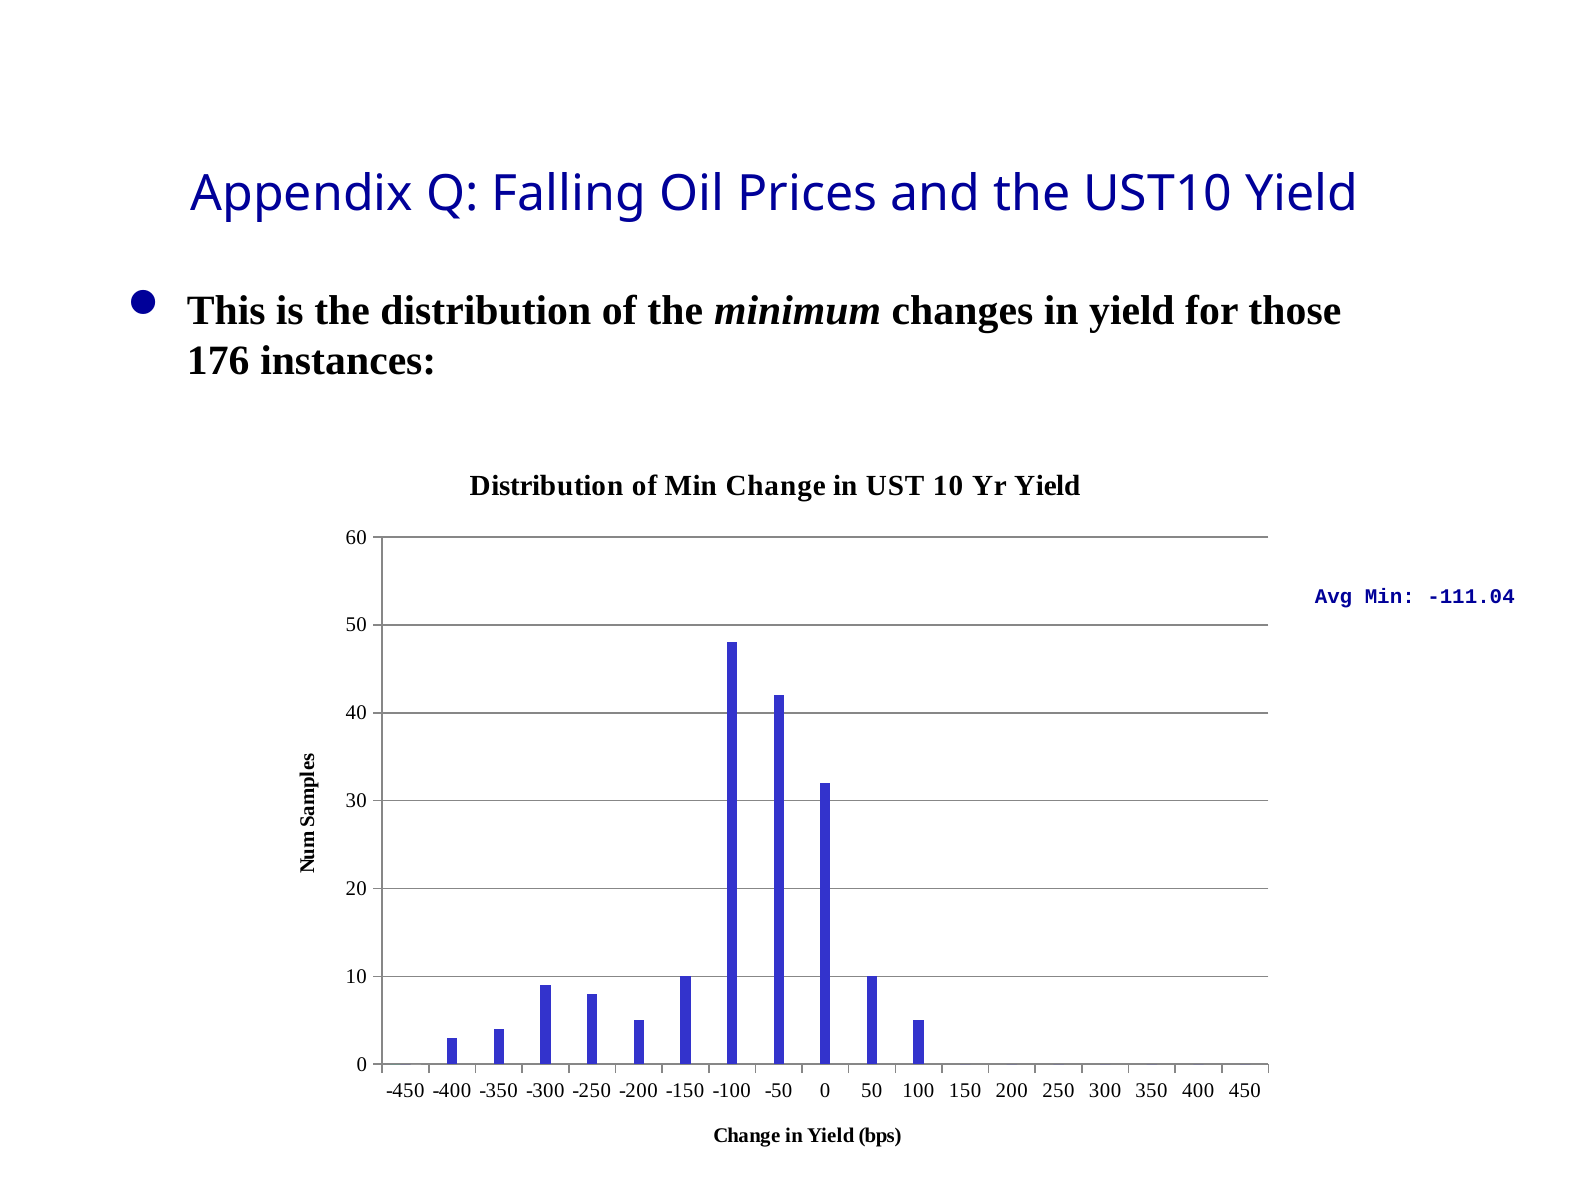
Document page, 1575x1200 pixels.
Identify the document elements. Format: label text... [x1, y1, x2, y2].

text_box Avg Min: -111.04 [1299, 575, 1575, 615]
title Appendix Q: Falling Oil Prices and the UST10 Yield [62, 99, 1488, 288]
list This is the distribution of the minimum changes in yield for those 176 instances: [112, 288, 1388, 1000]
chart [262, 437, 1290, 1179]
